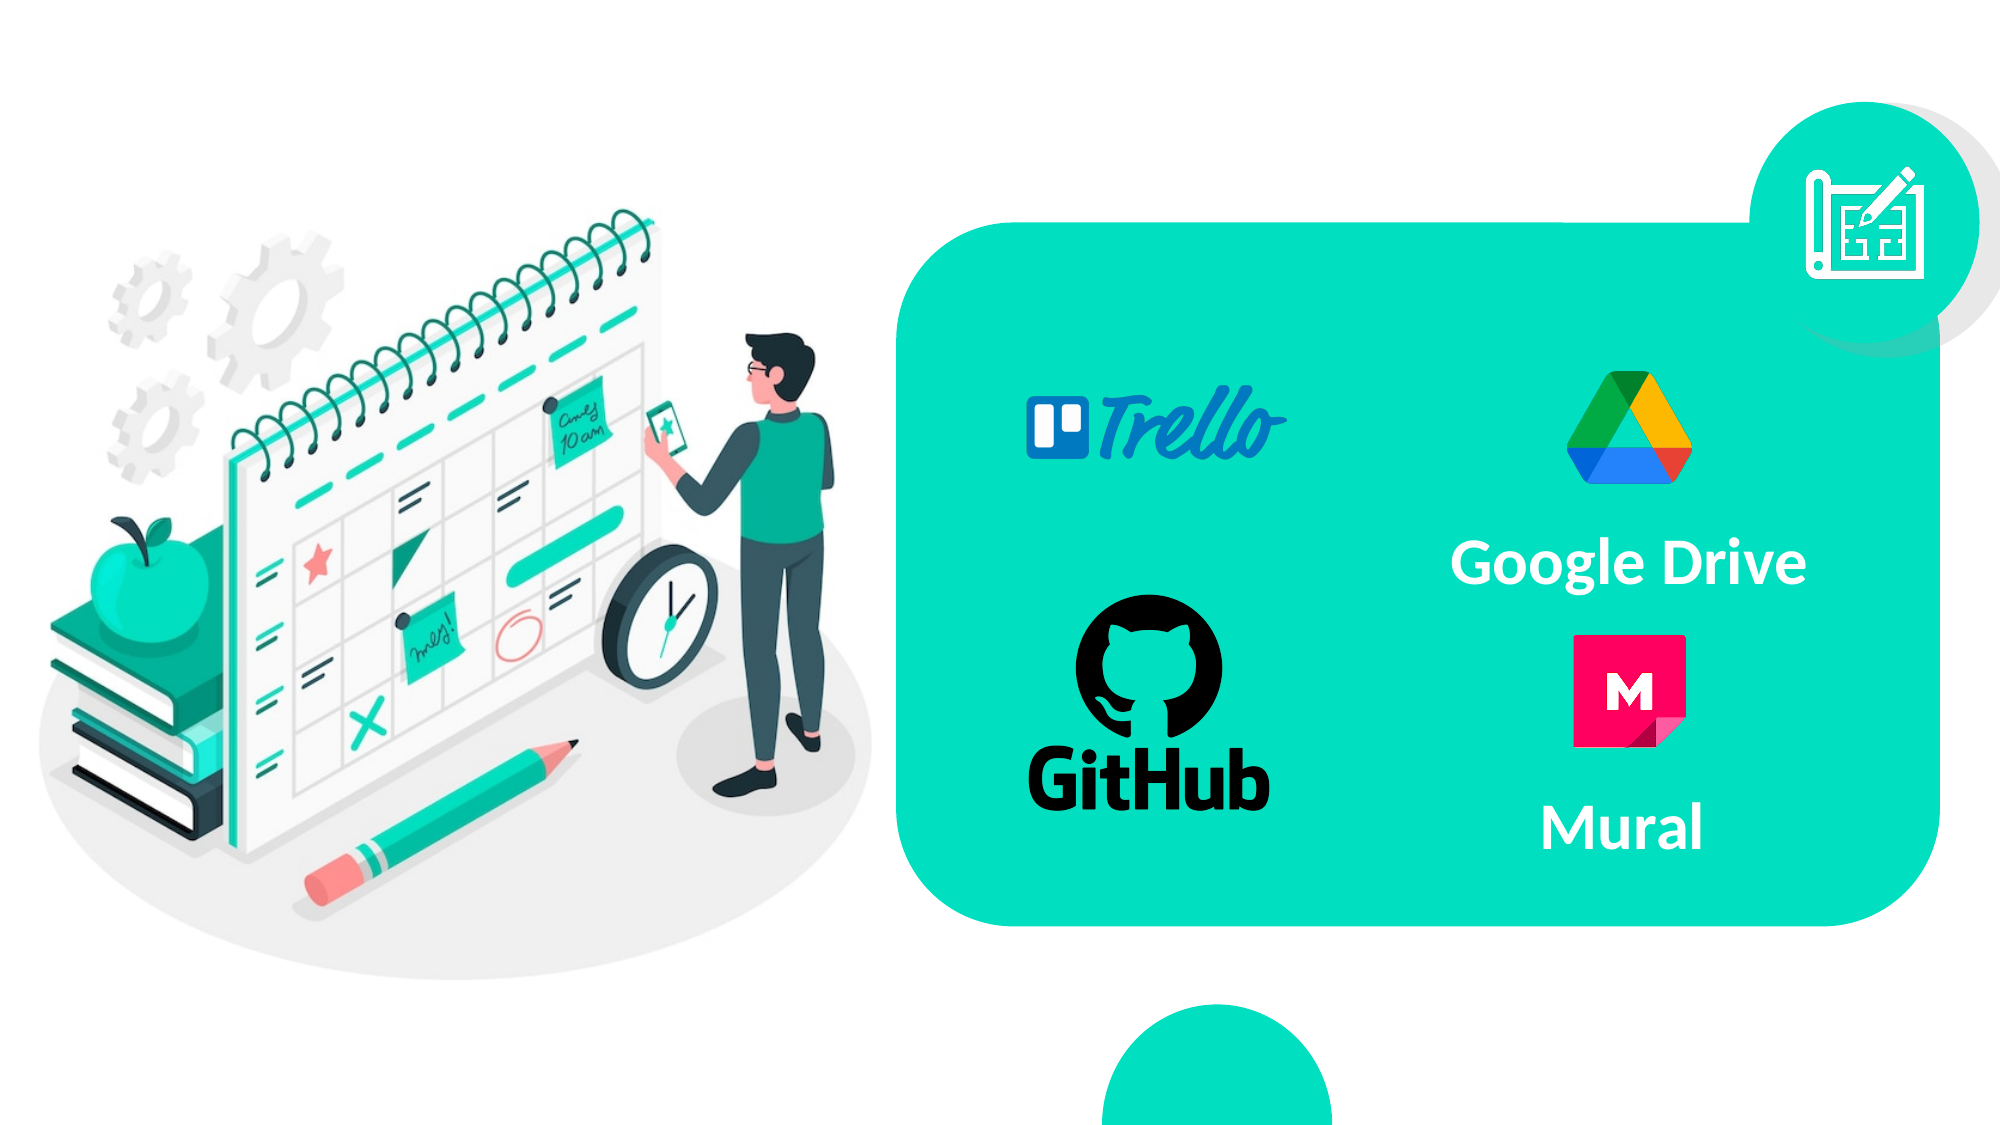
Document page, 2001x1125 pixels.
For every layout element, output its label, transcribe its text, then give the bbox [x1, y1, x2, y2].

text_box [1798, 101, 2000, 359]
picture [1795, 149, 1934, 298]
picture [1567, 371, 1692, 484]
text_box Mural [1436, 775, 1810, 870]
text_box [897, 221, 1941, 928]
text_box [1100, 1003, 1334, 1125]
picture [1010, 349, 1288, 506]
text_box [1748, 100, 1981, 345]
text_box Google Drive [1435, 510, 1824, 606]
picture [12, 149, 897, 1034]
picture [951, 591, 1347, 814]
picture [1519, 584, 1739, 798]
